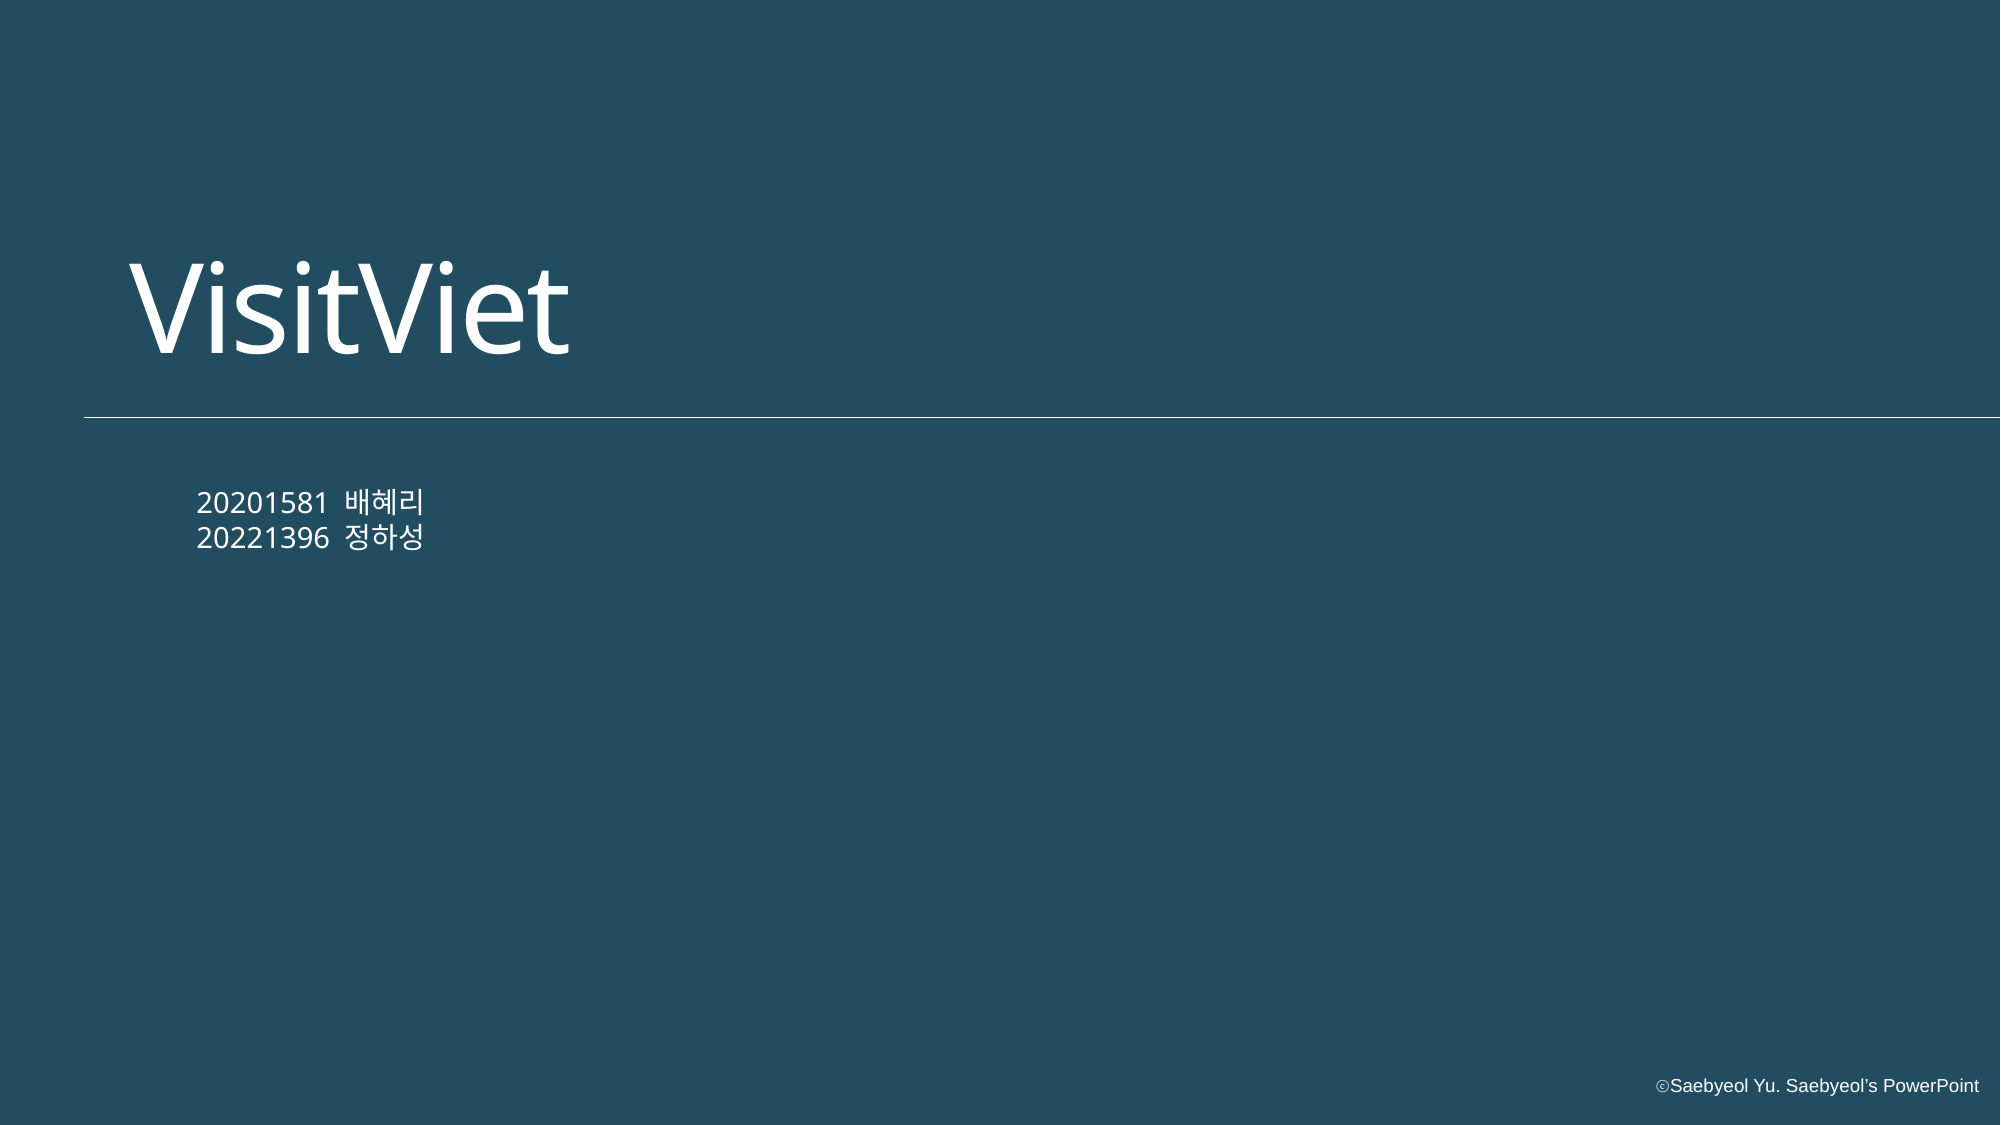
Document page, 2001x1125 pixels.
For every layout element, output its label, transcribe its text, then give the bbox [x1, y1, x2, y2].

text_box VisitViet [114, 220, 588, 386]
text_box 20201581 배혜리 20221396 정하성 [181, 476, 441, 562]
